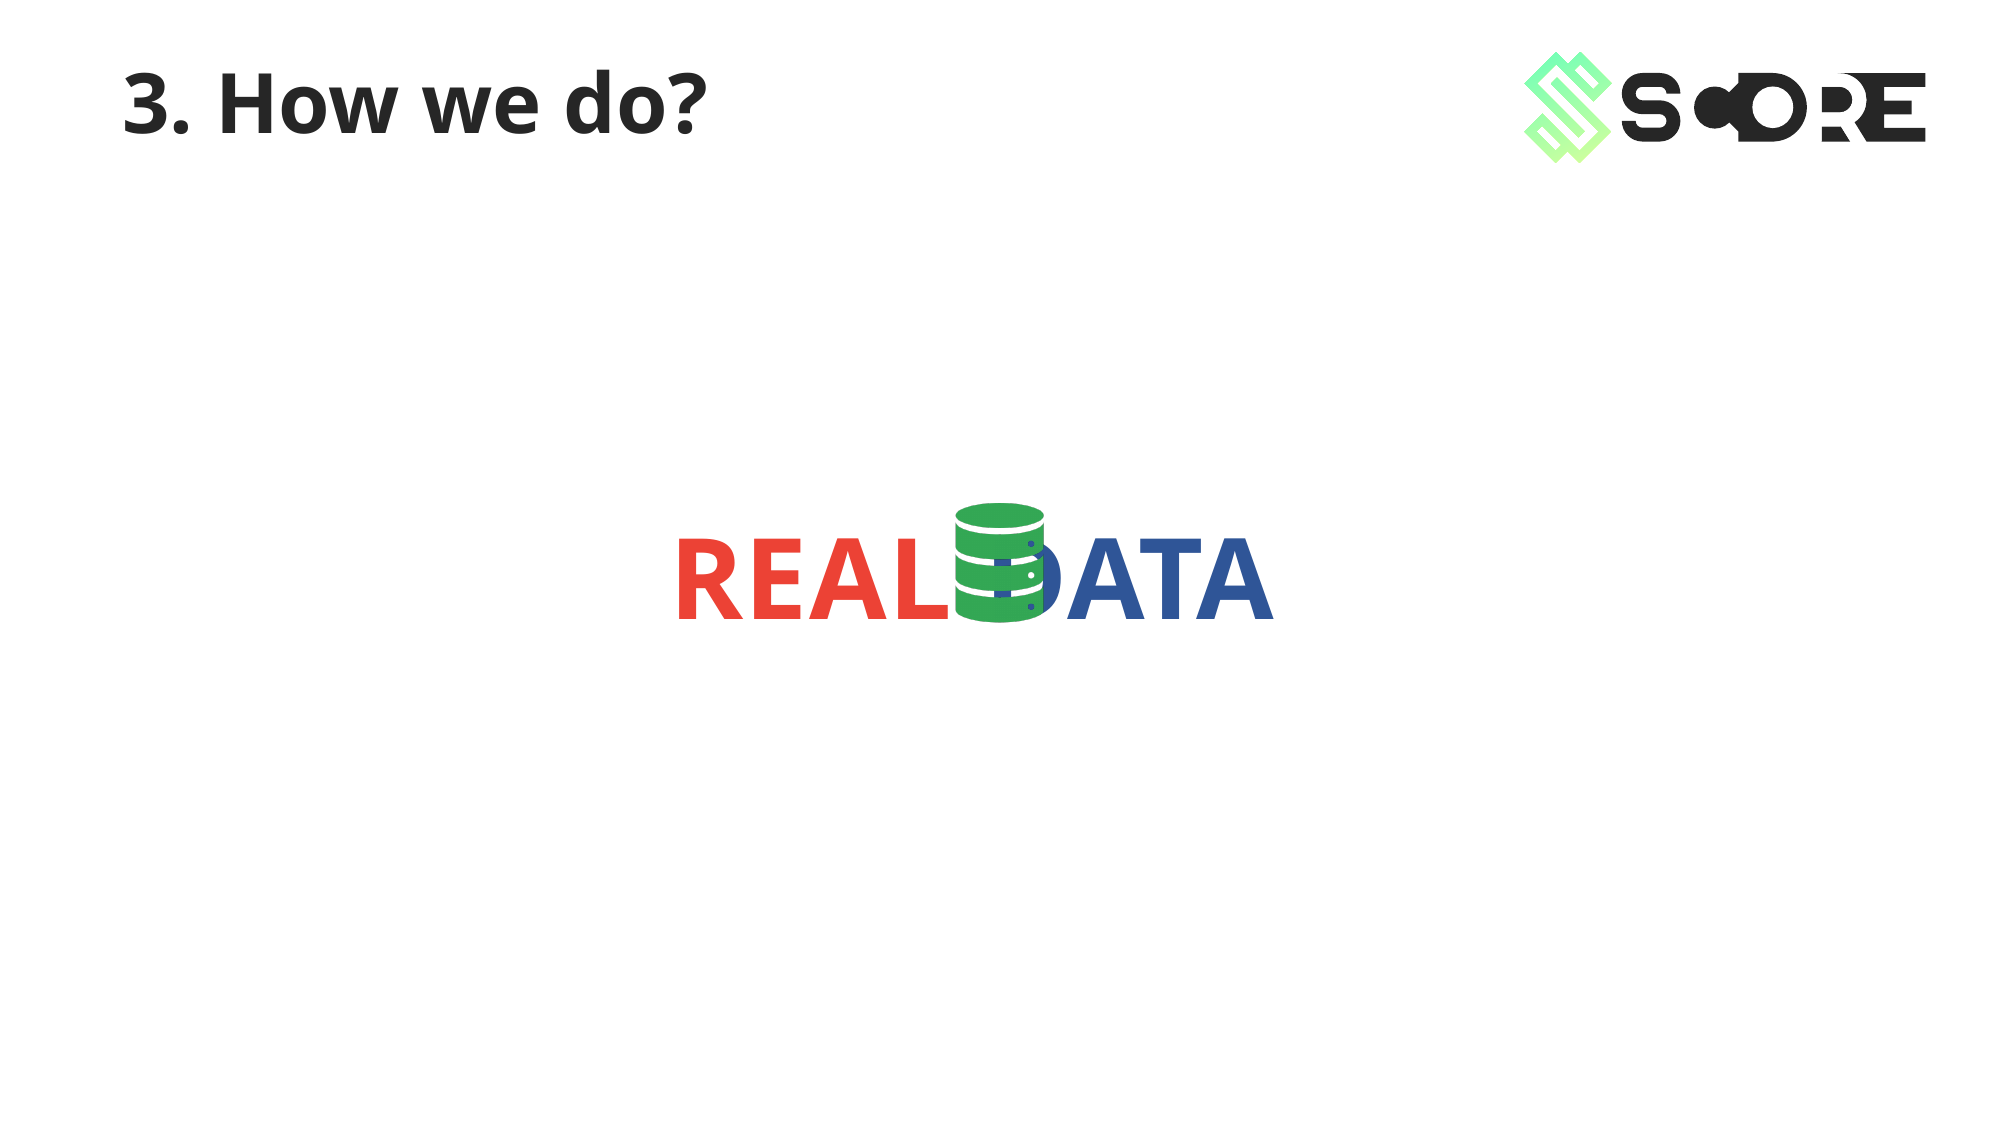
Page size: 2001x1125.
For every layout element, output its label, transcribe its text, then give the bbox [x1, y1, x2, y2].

text_box [1523, 50, 1613, 139]
text_box [1823, 88, 1851, 111]
text_box [1522, 76, 1613, 165]
text_box [1693, 85, 1737, 130]
text_box [1806, 71, 1865, 143]
text_box REAL DATA [654, 481, 1346, 650]
text_box [1823, 128, 1849, 143]
text_box [1620, 71, 1682, 143]
picture [924, 487, 1075, 638]
text_box [1837, 72, 1927, 143]
text_box [1729, 71, 1806, 143]
text_box 3. How we do? [107, 43, 723, 158]
text_box [1751, 85, 1795, 130]
